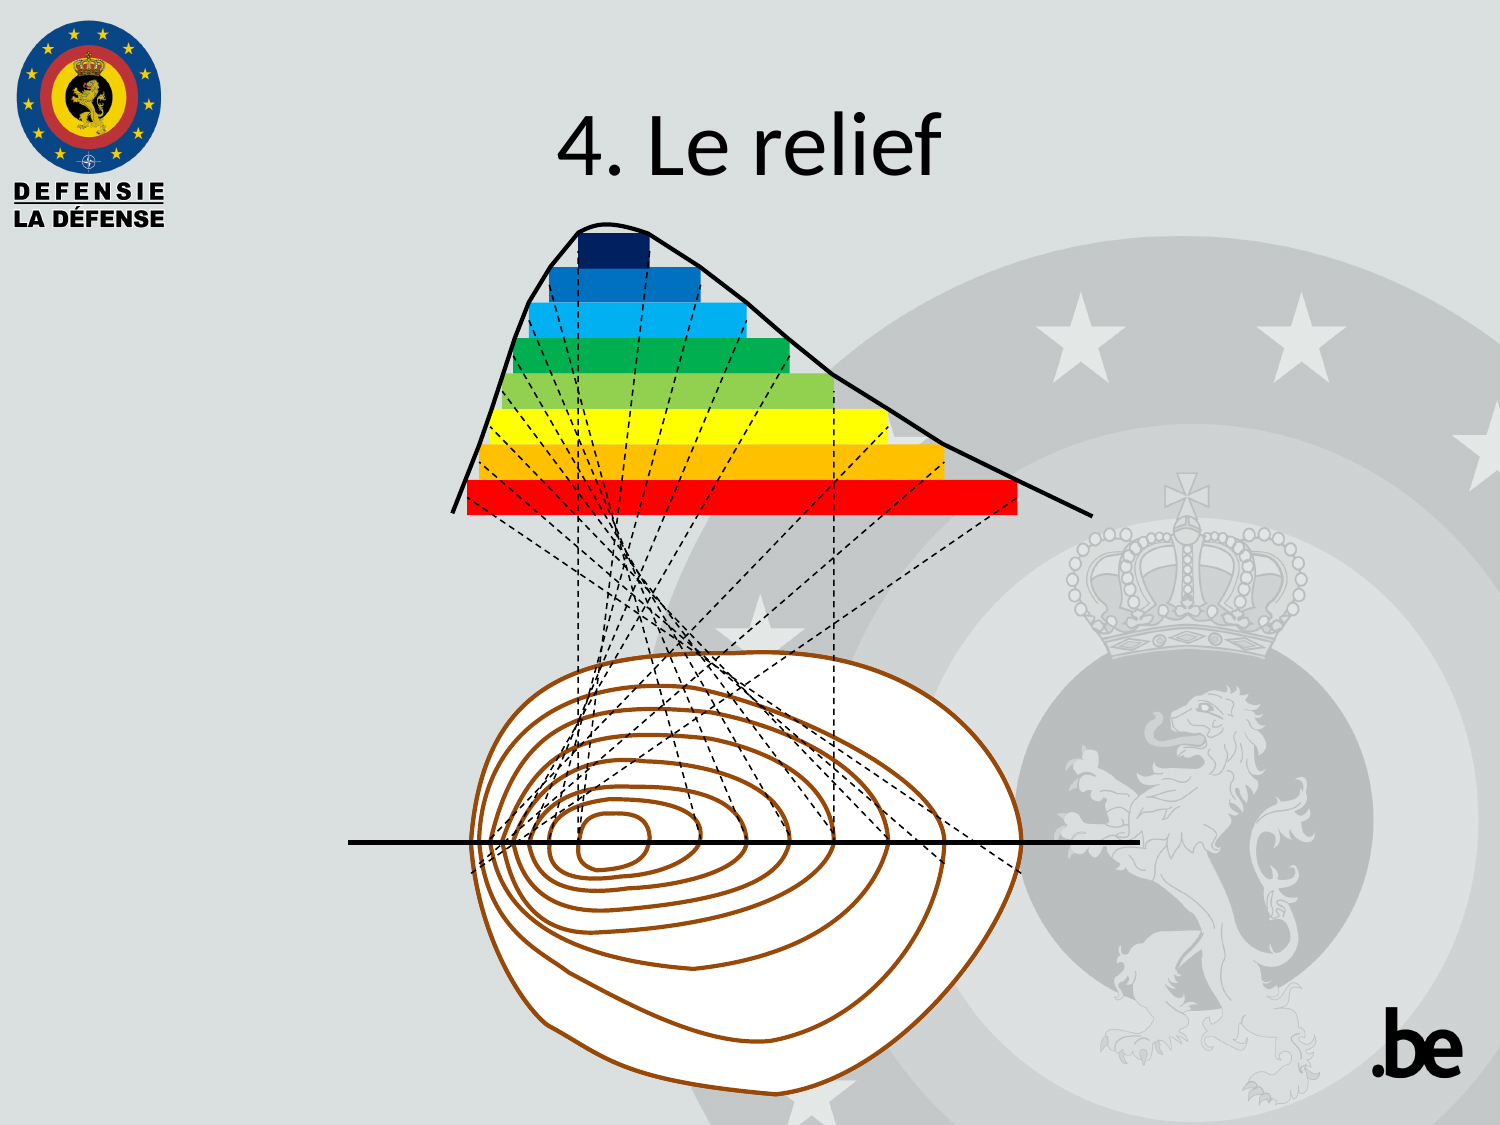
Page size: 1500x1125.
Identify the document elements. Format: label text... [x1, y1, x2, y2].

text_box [839, 652, 883, 842]
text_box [555, 652, 573, 842]
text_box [582, 652, 645, 842]
text_box [95, 262, 1389, 1125]
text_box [705, 652, 742, 842]
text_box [653, 652, 694, 842]
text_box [949, 652, 1012, 842]
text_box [795, 652, 829, 842]
picture [0, 0, 1500, 1125]
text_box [466, 497, 472, 842]
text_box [893, 652, 940, 842]
text_box [450, 222, 1094, 519]
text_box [518, 652, 524, 841]
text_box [751, 652, 785, 842]
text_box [534, 652, 543, 842]
text_box 4. Le relief [74, 45, 1425, 233]
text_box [470, 852, 1022, 1095]
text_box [1017, 497, 1022, 842]
